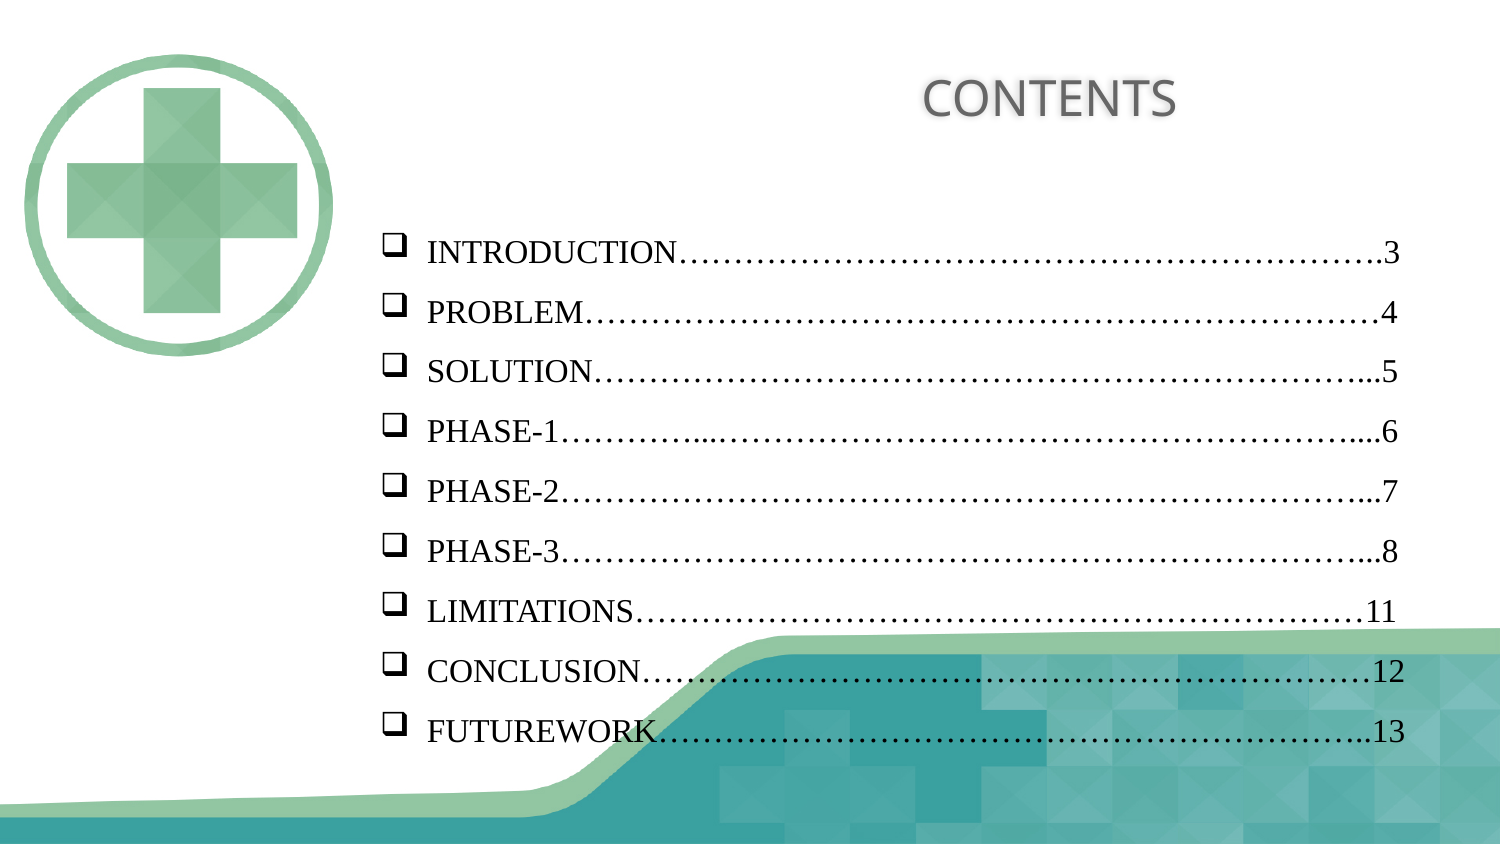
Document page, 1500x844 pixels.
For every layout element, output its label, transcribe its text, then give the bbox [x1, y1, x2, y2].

text_box [9, 41, 374, 414]
title CONTENTS [921, 17, 1500, 175]
picture [0, 0, 1500, 844]
text_box INTRODUCTION……………………………………………………….3 PROBLEM………………………………………………………………4 SOLUTION……………………………………………………………...5 PHASE-1…………...…………………………………………………....6 PHASE-2………………………………………………………………...7 PHASE-3………………………………………………………………...8 LIMITATIONS…………………………………………………………11 CONCLUSION…………………………………………………………12 FUTUREWORK………………………………………………………..13 [365, 202, 1500, 836]
